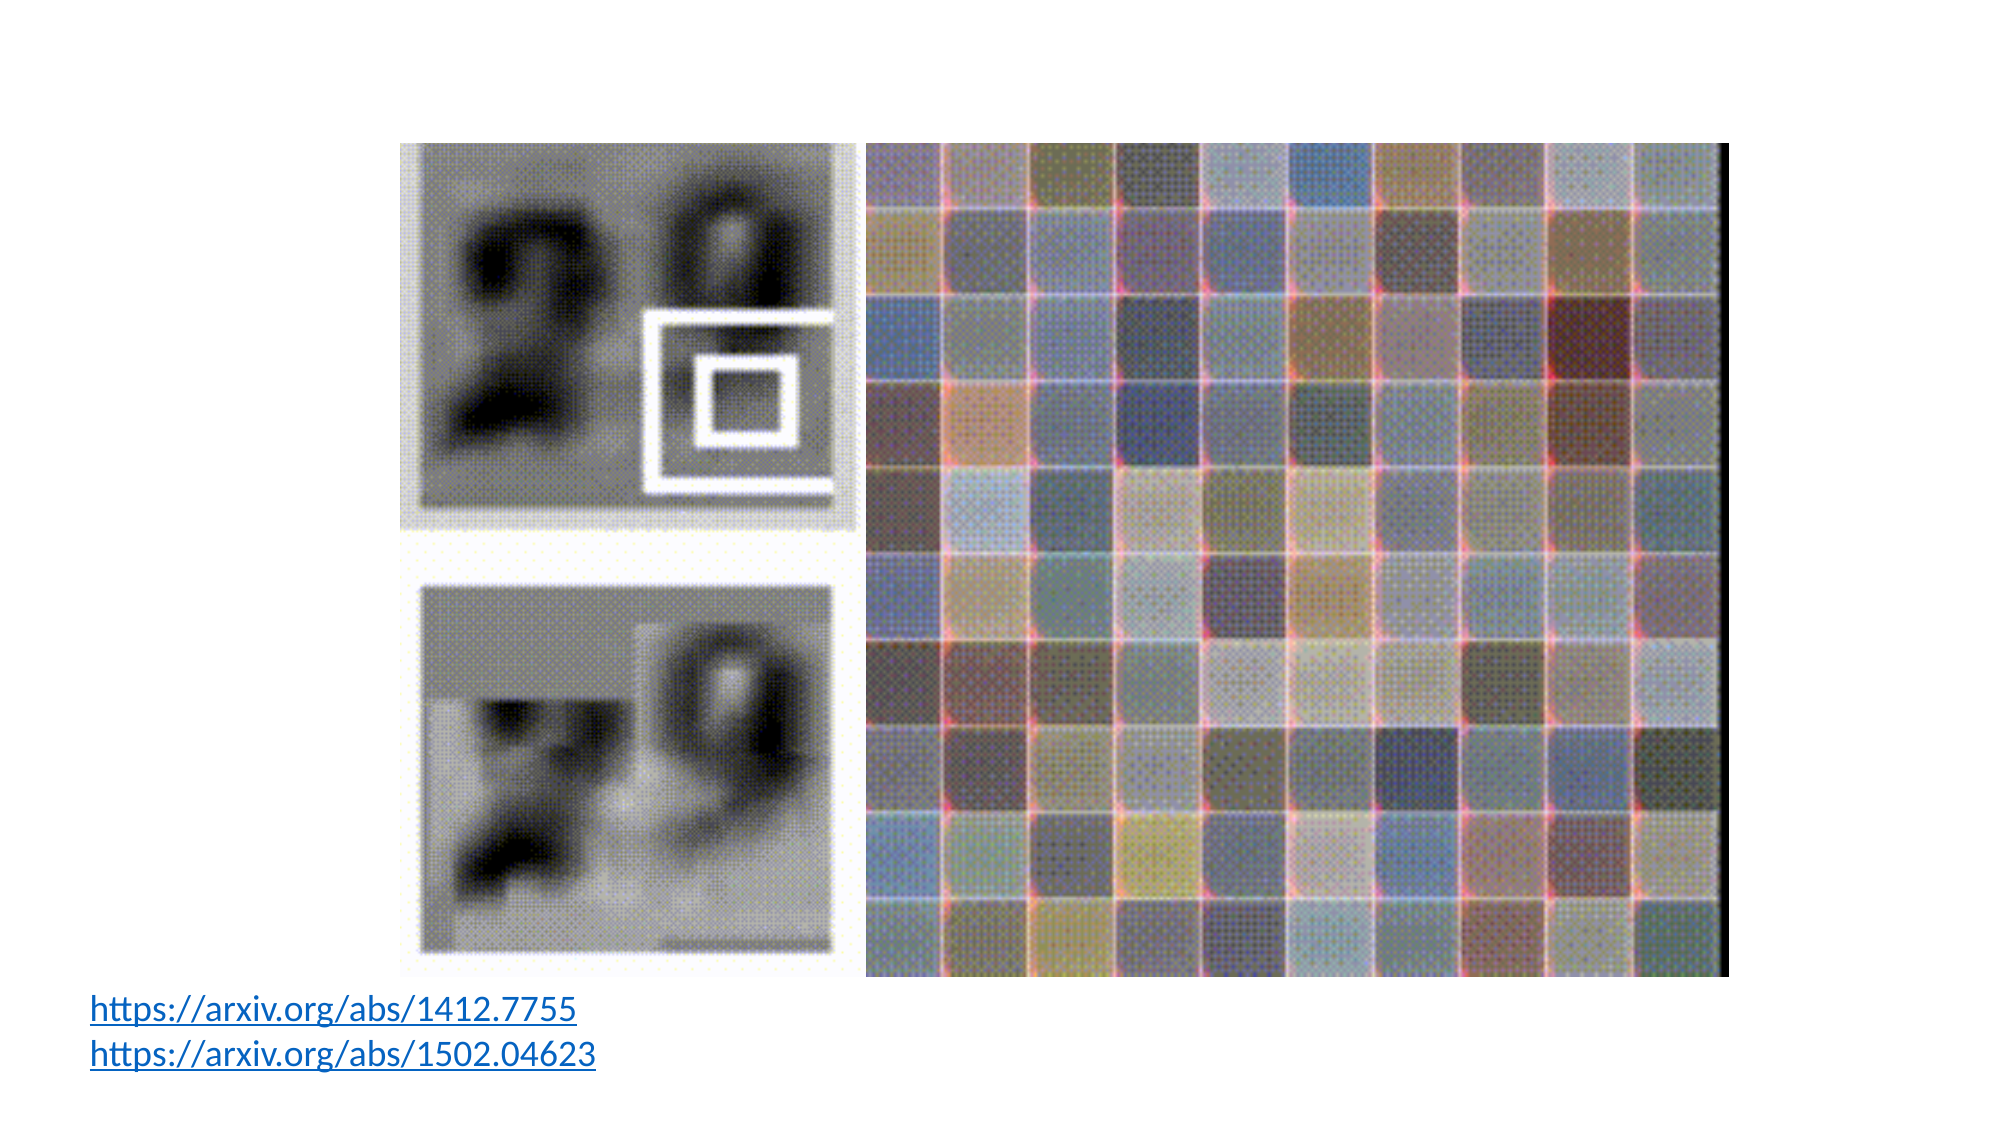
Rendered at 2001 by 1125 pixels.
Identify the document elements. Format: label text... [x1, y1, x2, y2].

picture [400, 143, 1729, 977]
text_box https://arxiv.org/abs/1412.7755 https://arxiv.org/abs/1502.04623 [74, 976, 612, 1125]
